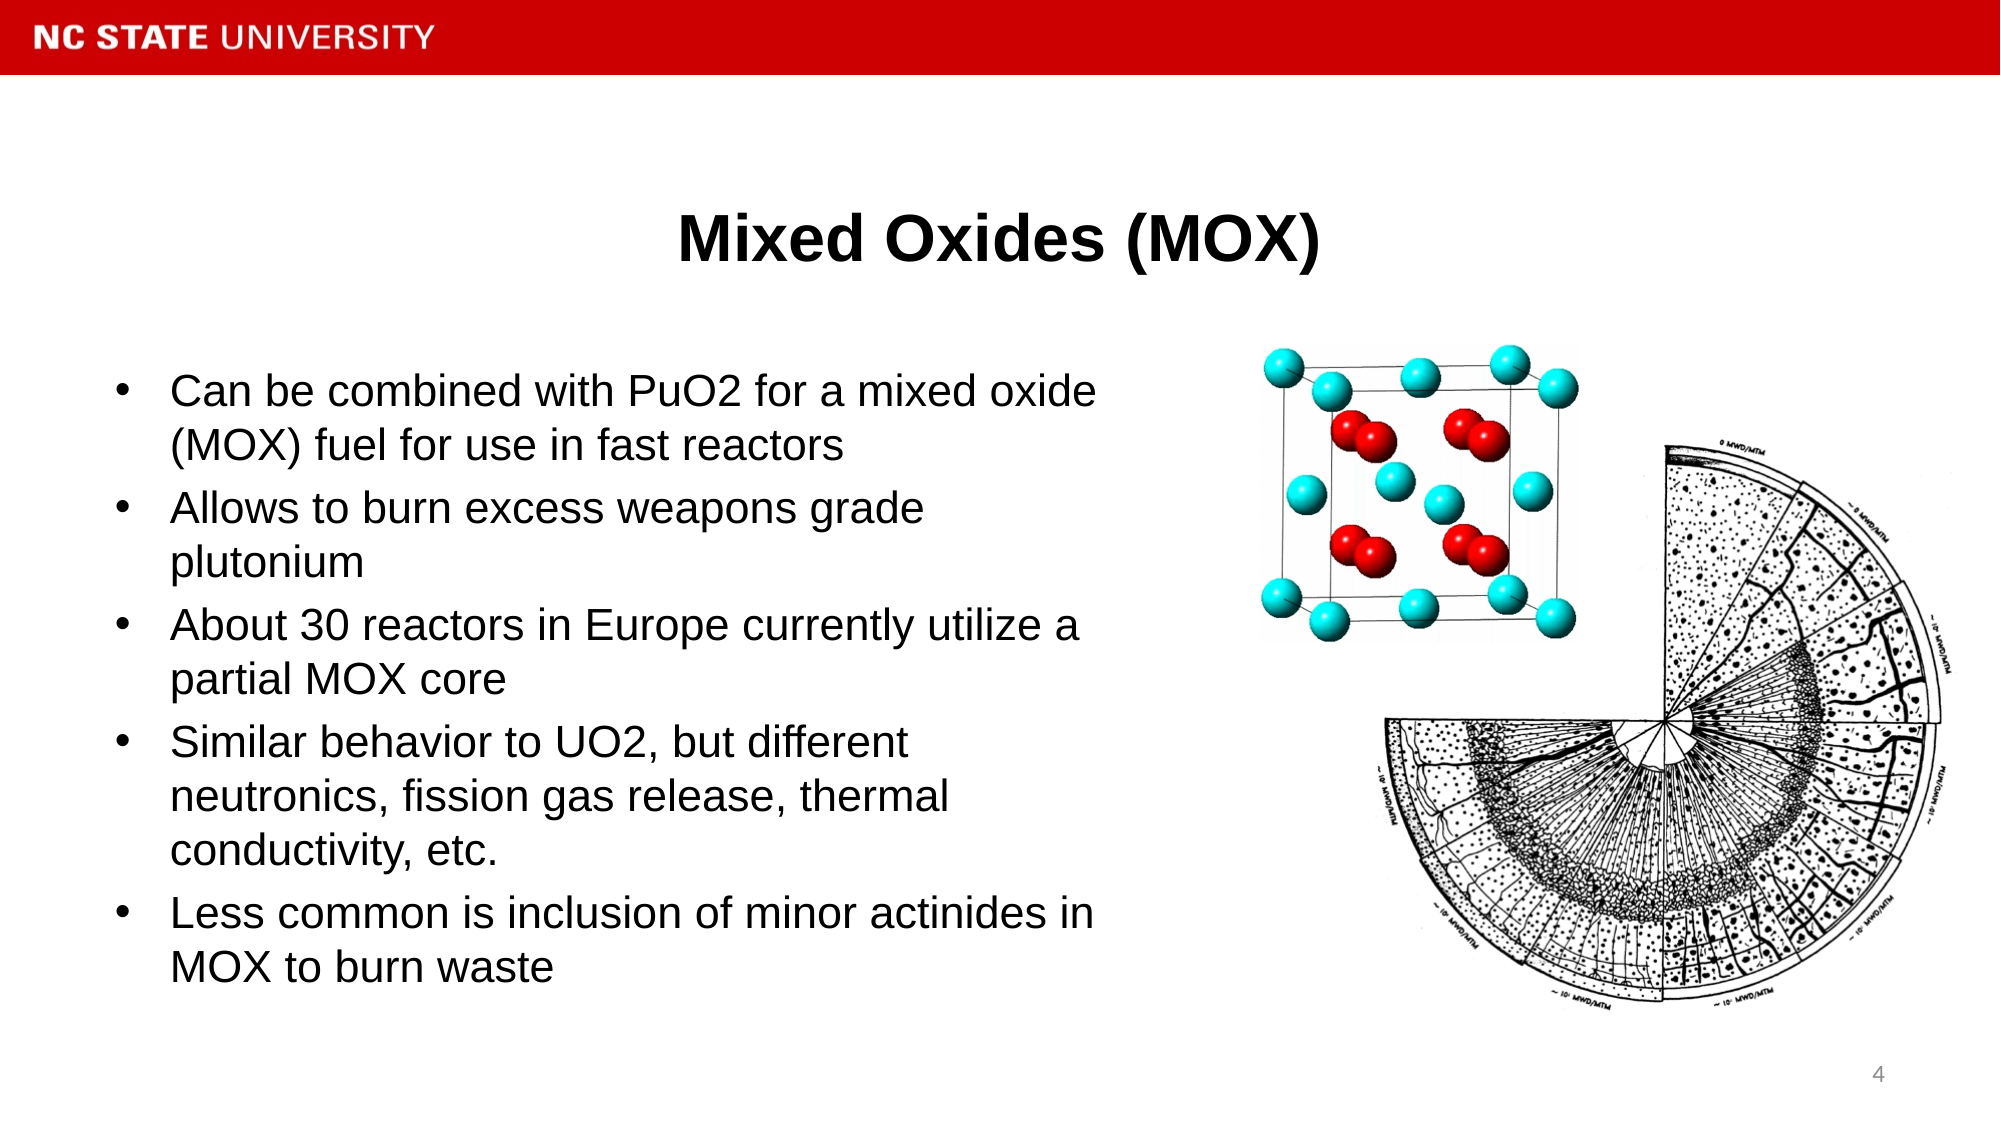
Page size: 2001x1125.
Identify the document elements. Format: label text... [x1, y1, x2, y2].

title Mixed Oxides (MOX) [99, 147, 1900, 323]
picture [0, 0, 2000, 75]
list Can be combined with PuO2 for a mixed oxide (MOX) fuel for use in fast reactors Allows to burn excess weapons grade plutonium About 30 reactors in Europe currently utilize a partial MOX core Similar behavior to UO2, but different neutronics, fission gas release, thermal conductivity, etc. Less common is inclusion of minor actinides in MOX to burn waste [99, 354, 1127, 1005]
picture [1259, 342, 1964, 1023]
slide_number 4 [1433, 1042, 1900, 1103]
